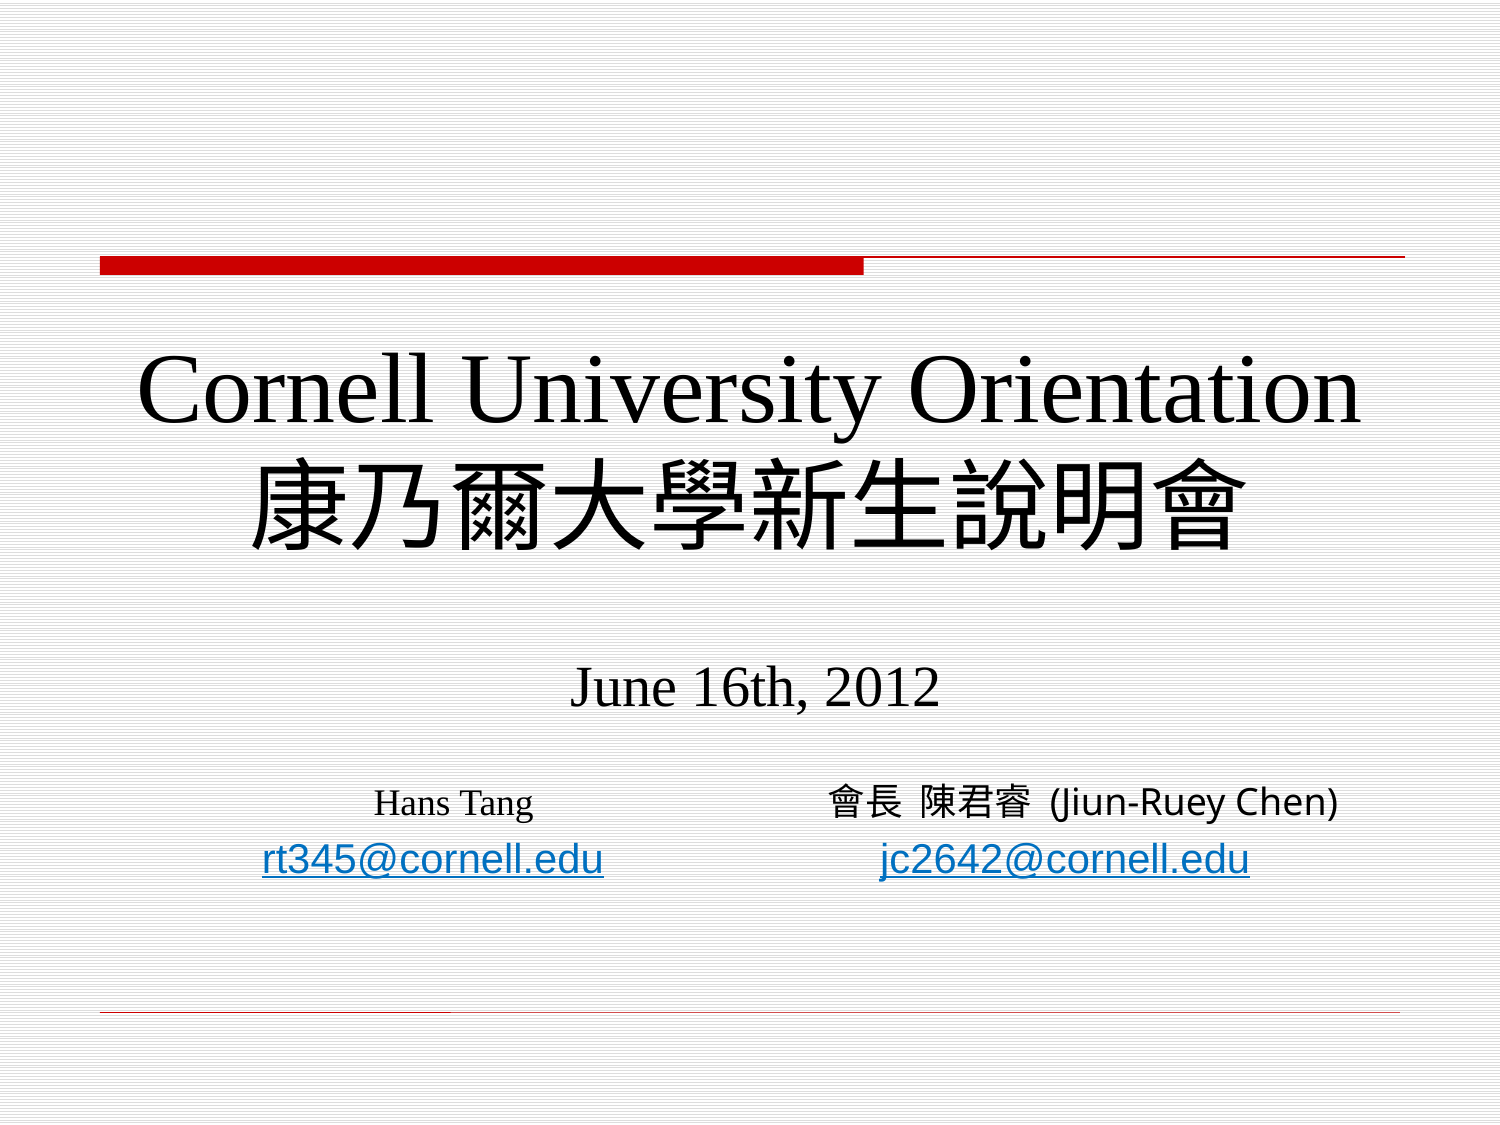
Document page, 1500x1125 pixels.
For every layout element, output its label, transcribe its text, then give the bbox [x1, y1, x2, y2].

title Cornell University Orientation 康乃爾大學新生說明會 [112, 299, 1388, 586]
subtitle June 16th, 2012 Hans Tang 會長 陳君睿 (Jiun-Ruey Chen) rt345@cornell.edu jc2642@cornell.edu [99, 640, 1413, 912]
